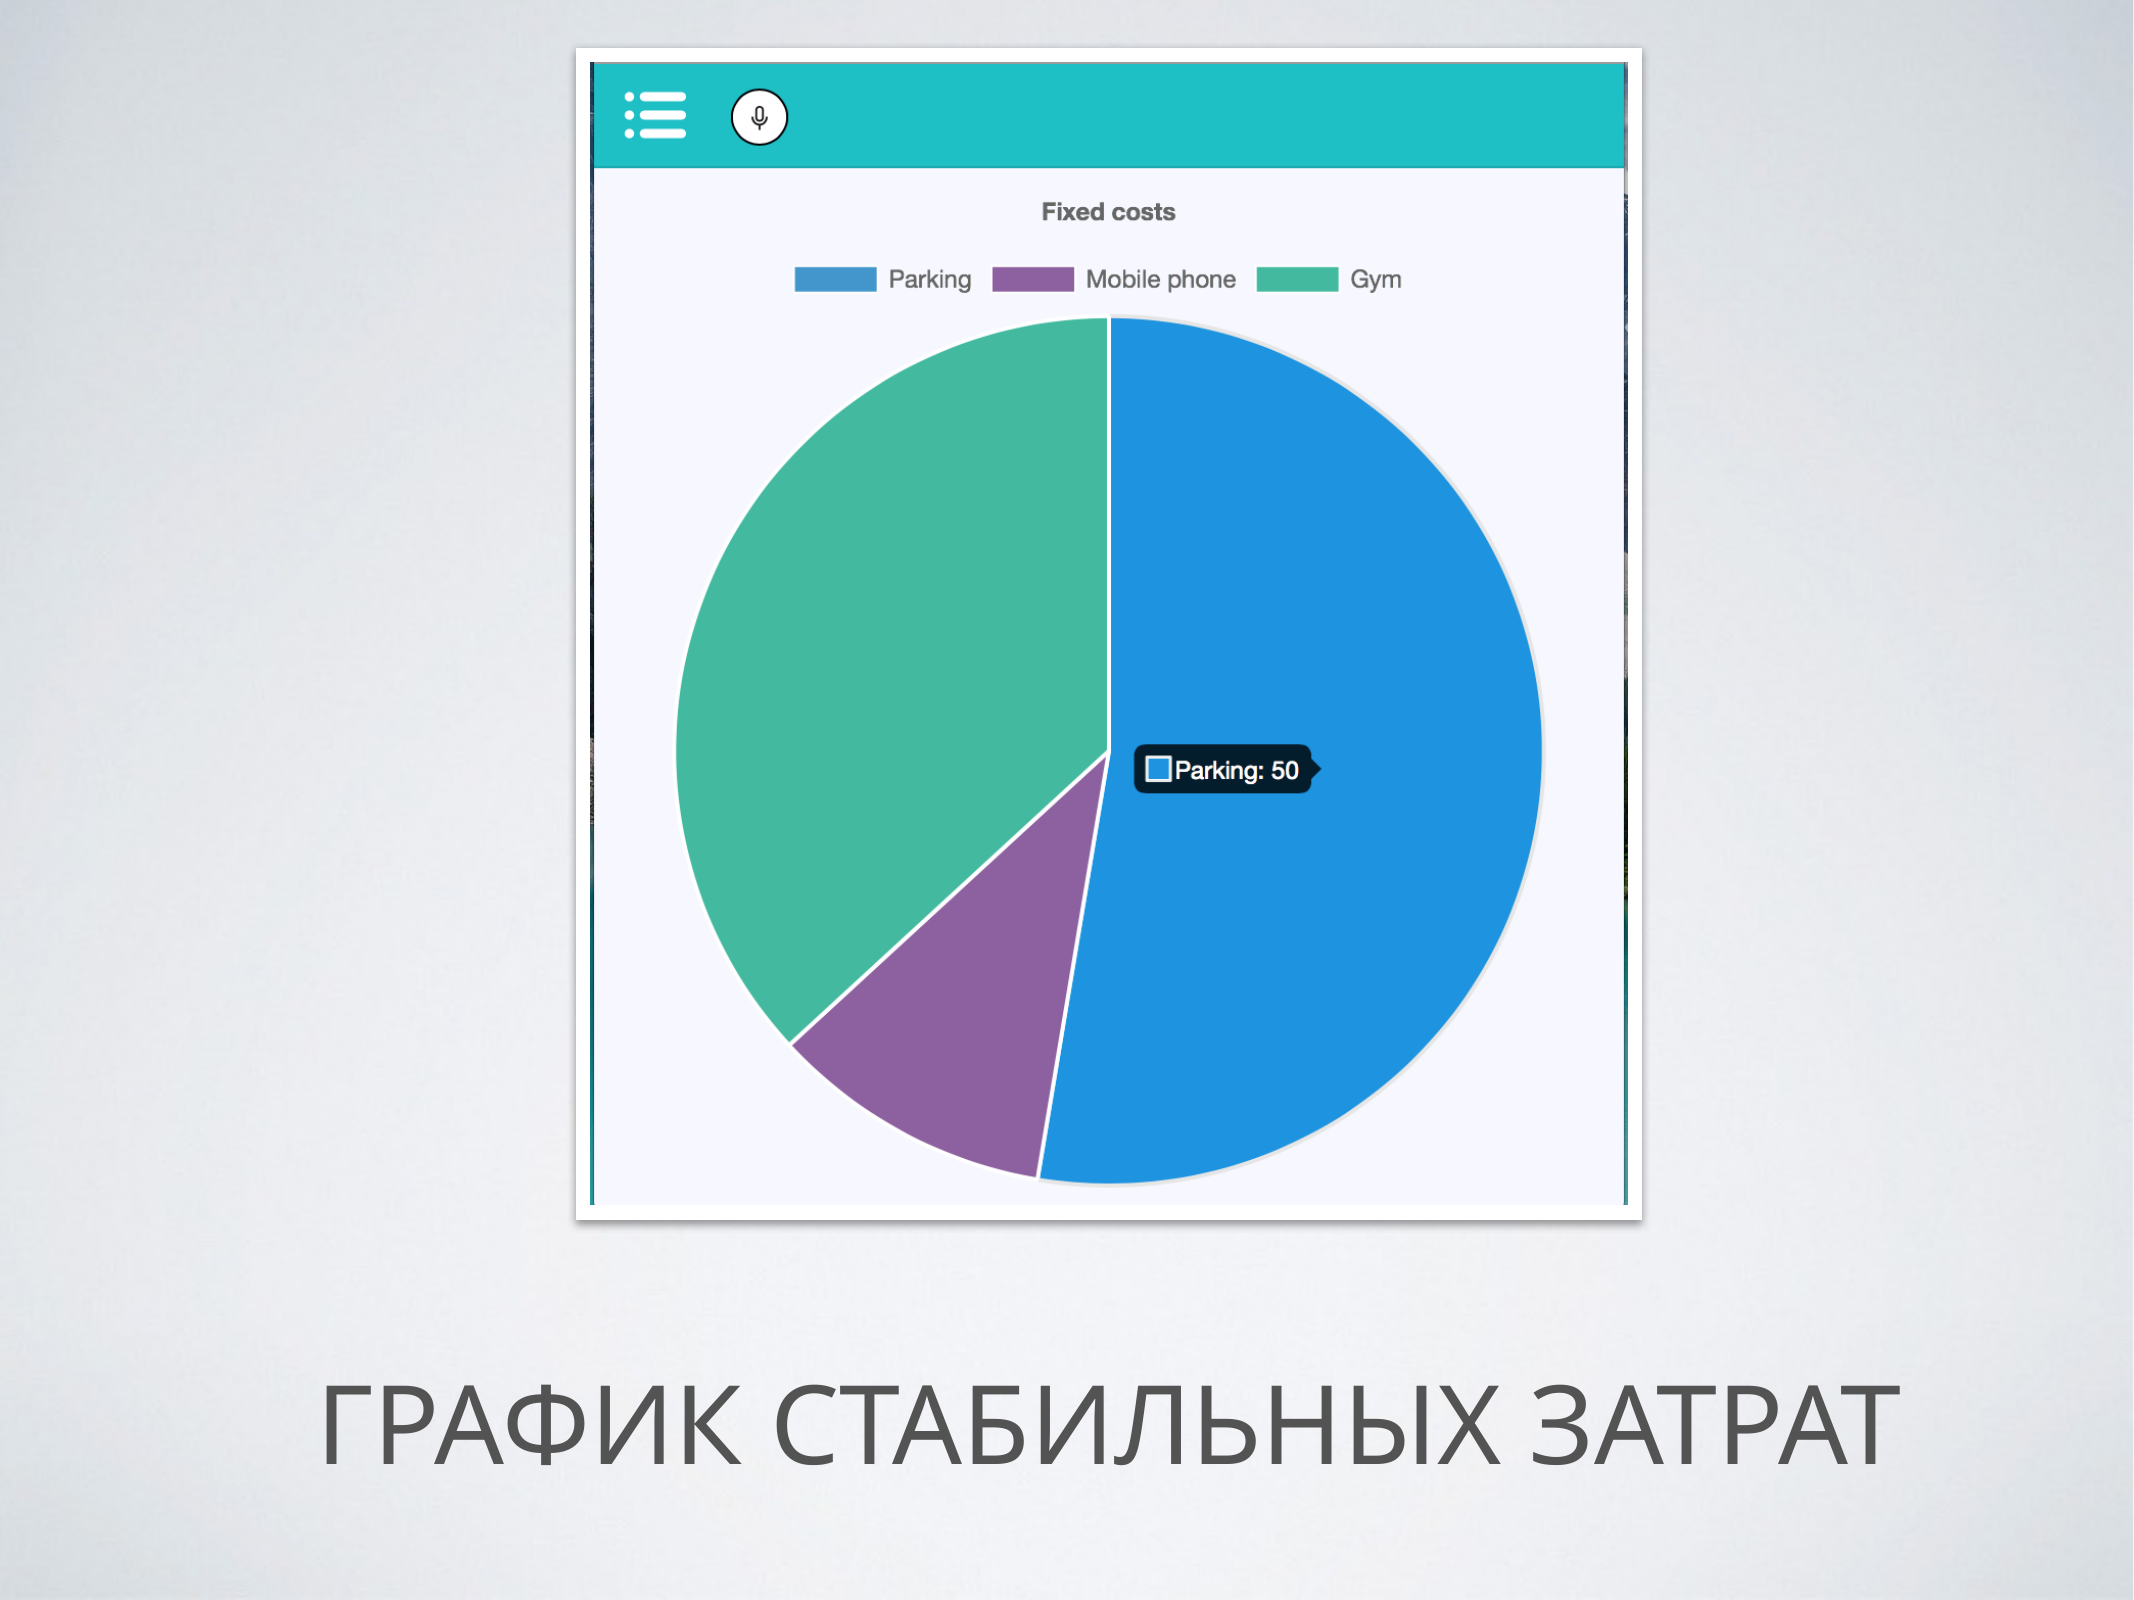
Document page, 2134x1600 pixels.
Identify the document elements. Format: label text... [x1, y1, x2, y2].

picture [0, 0, 2134, 1600]
title График стабильных затрат [169, 1313, 2049, 1528]
